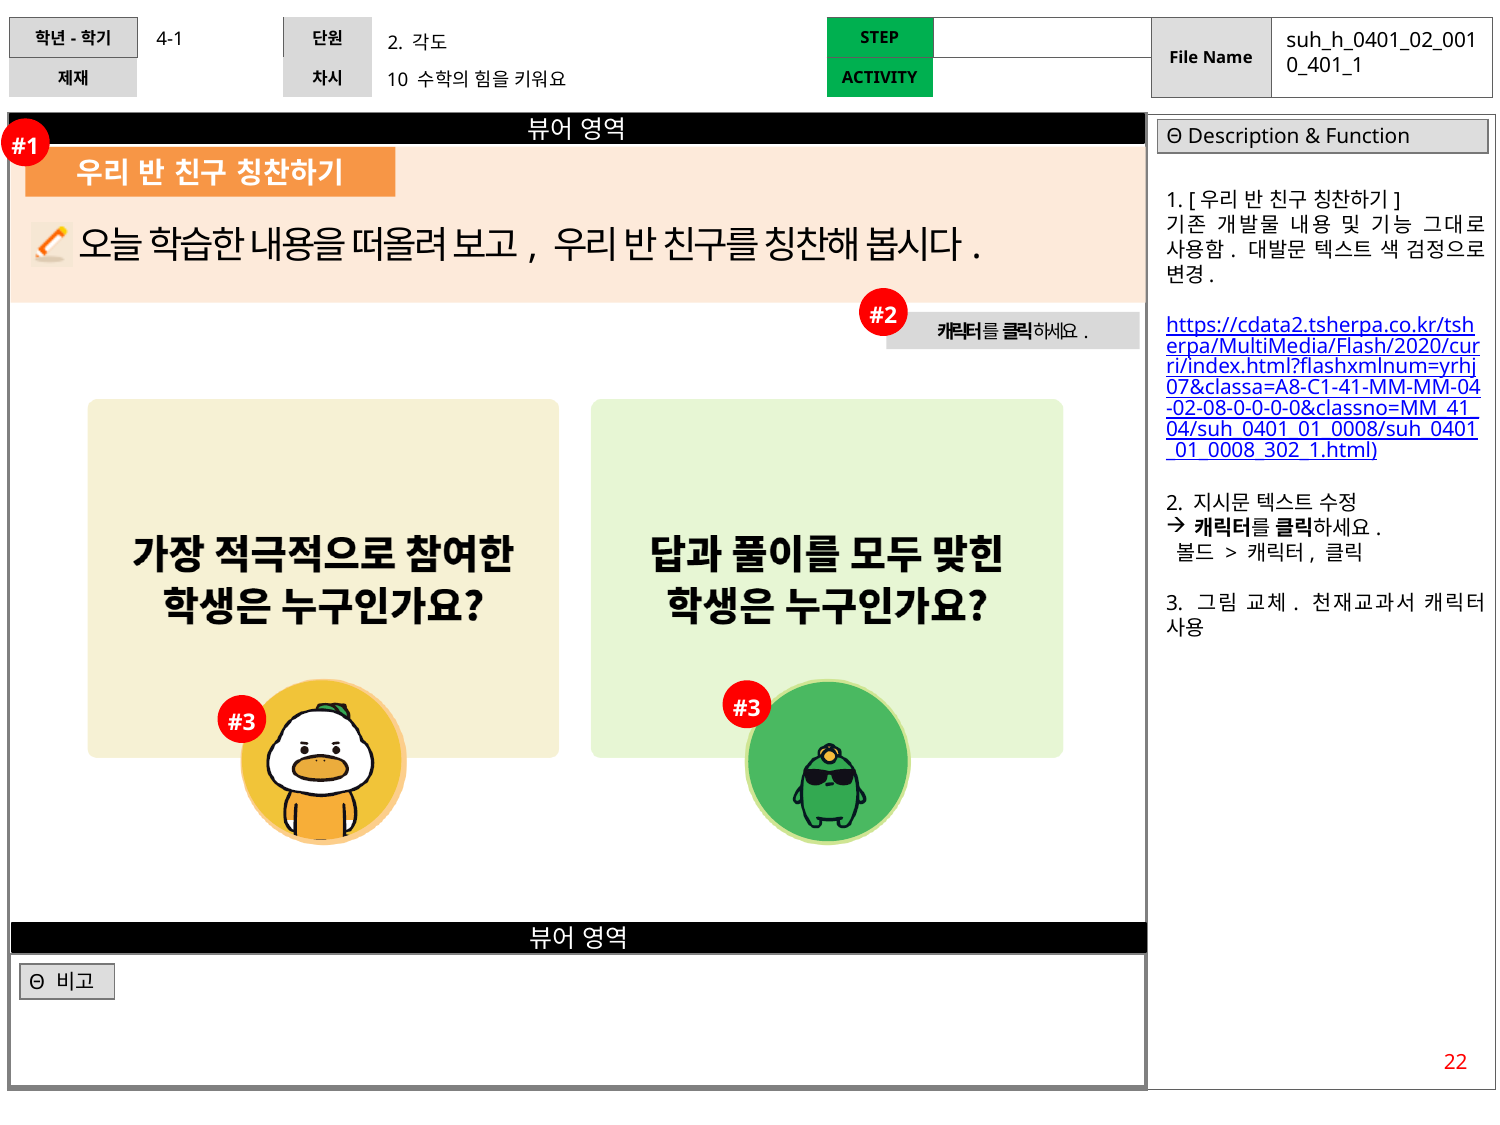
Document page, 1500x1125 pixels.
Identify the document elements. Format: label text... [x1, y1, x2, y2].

text_box 10 수학의 힘을 키워요 [372, 60, 821, 96]
text_box 2. 각도 [372, 23, 828, 48]
text_box 1. [우리 반 친구 칭찬하기] 기존 개발물 내용 및 기능 그대로 사용함. 대발문 텍스트 색 검정으로 변경. https://cdata2.tsherpa.co.kr/tsherpa/MultiMedia/Flash/2020/curri/index.html?flashxmlnum=yrhj07&classa=A8-C1-41-MM-MM-04-02-08-0-0-0-0&classno=MM_41_04/suh_0401_01_0008/suh_0401_01_0008_302_1.html) 2. 지시문 텍스트 수정 캐릭터를 클릭하세요. 볼드 > 캐릭터, 클릭 3. 그림 교체. 천재교과서 캐릭터 사용 [1151, 179, 1500, 622]
picture [31, 222, 73, 267]
text_box 캐릭터를 클릭하세요. [886, 311, 1140, 350]
text_box 4-1 [141, 18, 284, 55]
text_box suh_h_0401_02_0010_401_1 [1271, 18, 1500, 84]
text_box #2 [856, 285, 910, 339]
picture [82, 392, 1070, 850]
text_box 오늘 학습한 내용을 떠올려 보고, 우리 반 친구를 칭찬해 봅시다. [63, 213, 1150, 274]
table_header Θ Description & Function [1158, 120, 1487, 152]
text_box 우리 반 친구 칭찬하기 [25, 146, 396, 197]
text_box #1 [0, 116, 52, 169]
text_box [9, 145, 1148, 305]
